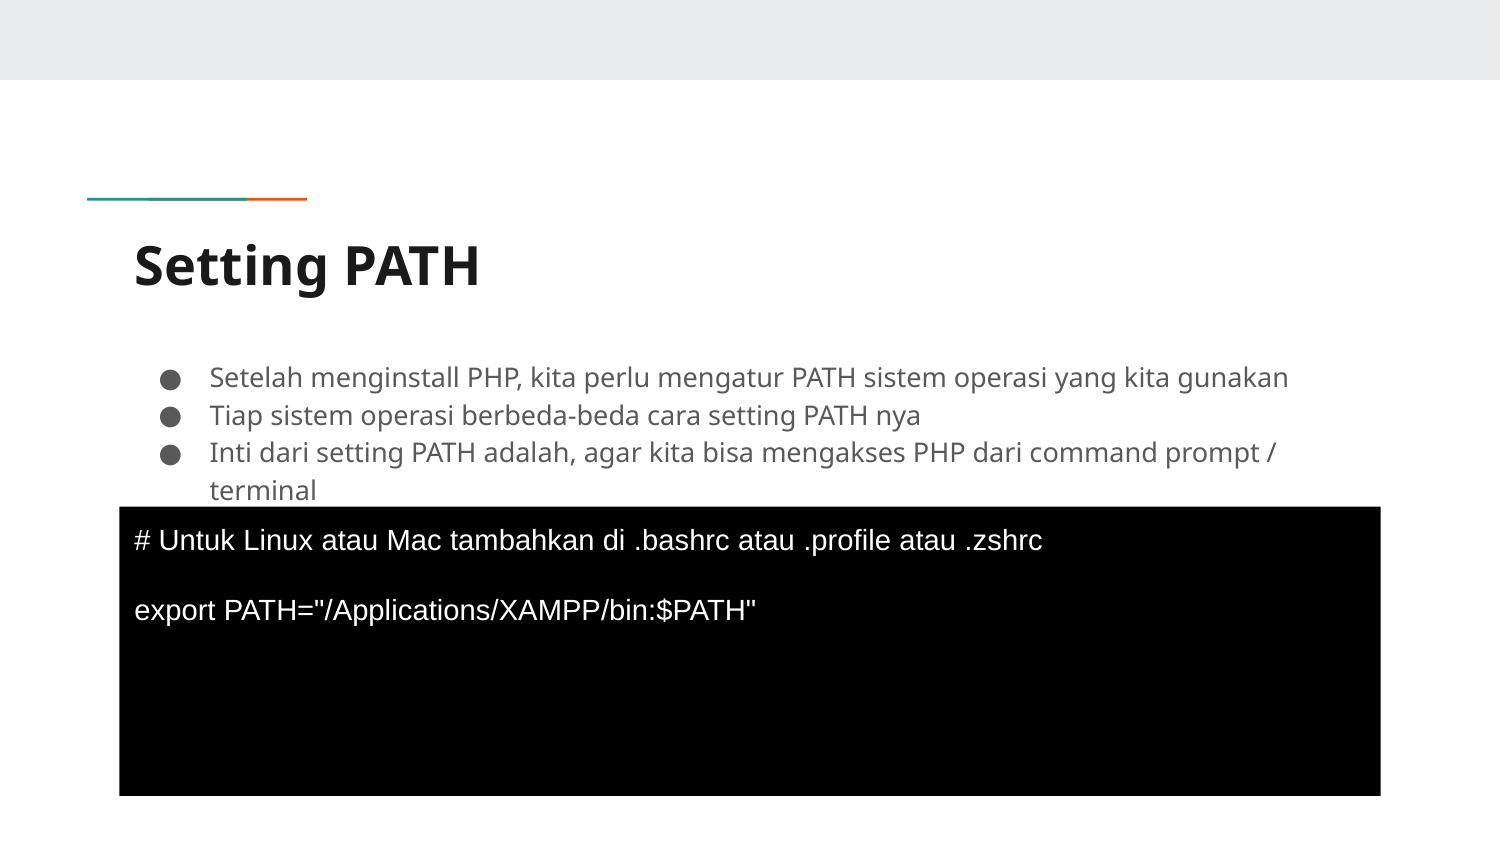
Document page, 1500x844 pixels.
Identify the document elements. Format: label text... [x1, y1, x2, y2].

text_box # Untuk Linux atau Mac tambahkan di .bashrc atau .profile atau .zshrc export PATH="/Applications/XAMPP/bin:$PATH" [119, 506, 1381, 796]
title Setting PATH [119, 216, 1381, 305]
list Setelah menginstall PHP, kita perlu mengatur PATH sistem operasi yang kita gunakan Tiap sistem operasi berbeda-beda cara setting PATH nya Inti dari setting PATH adalah, agar kita bisa mengakses PHP dari command prompt / terminal [119, 341, 1381, 506]
